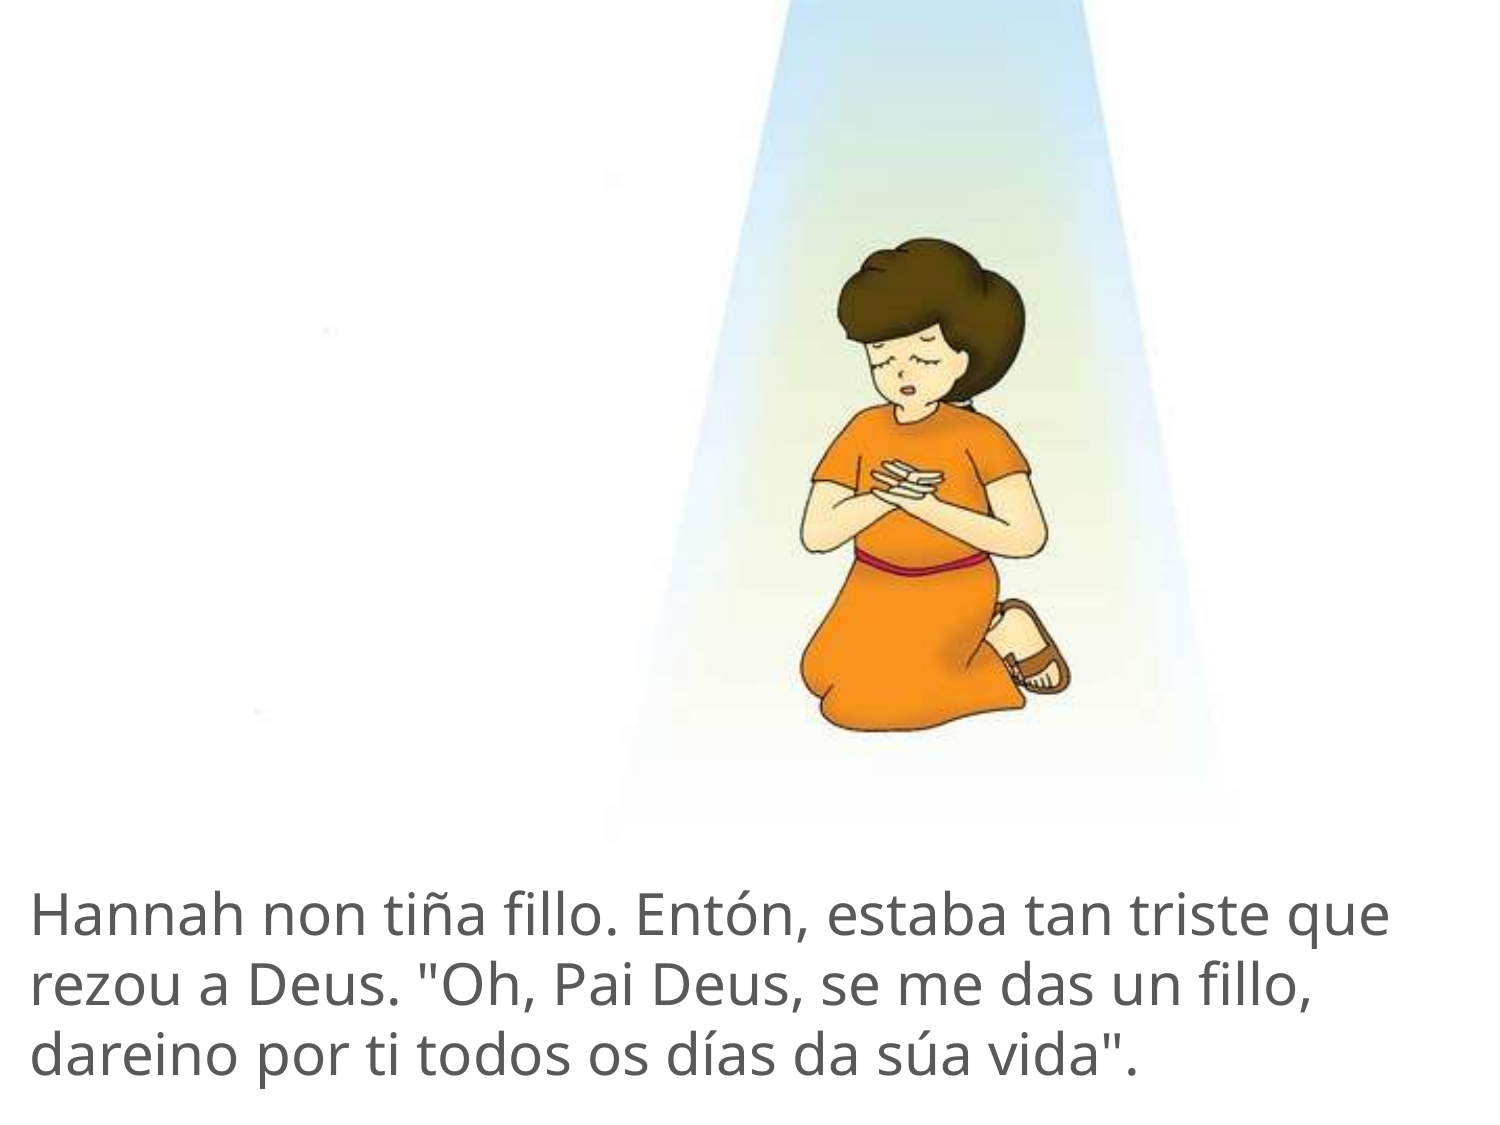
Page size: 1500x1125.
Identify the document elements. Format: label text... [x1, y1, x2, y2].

text_box Hannah non tiña fillo. Entón, estaba tan triste que rezou a Deus. "Oh, Pai Deus, se me das un fillo, dareino por ti todos os días da súa vida". [14, 869, 1486, 1095]
picture [71, 0, 1429, 858]
